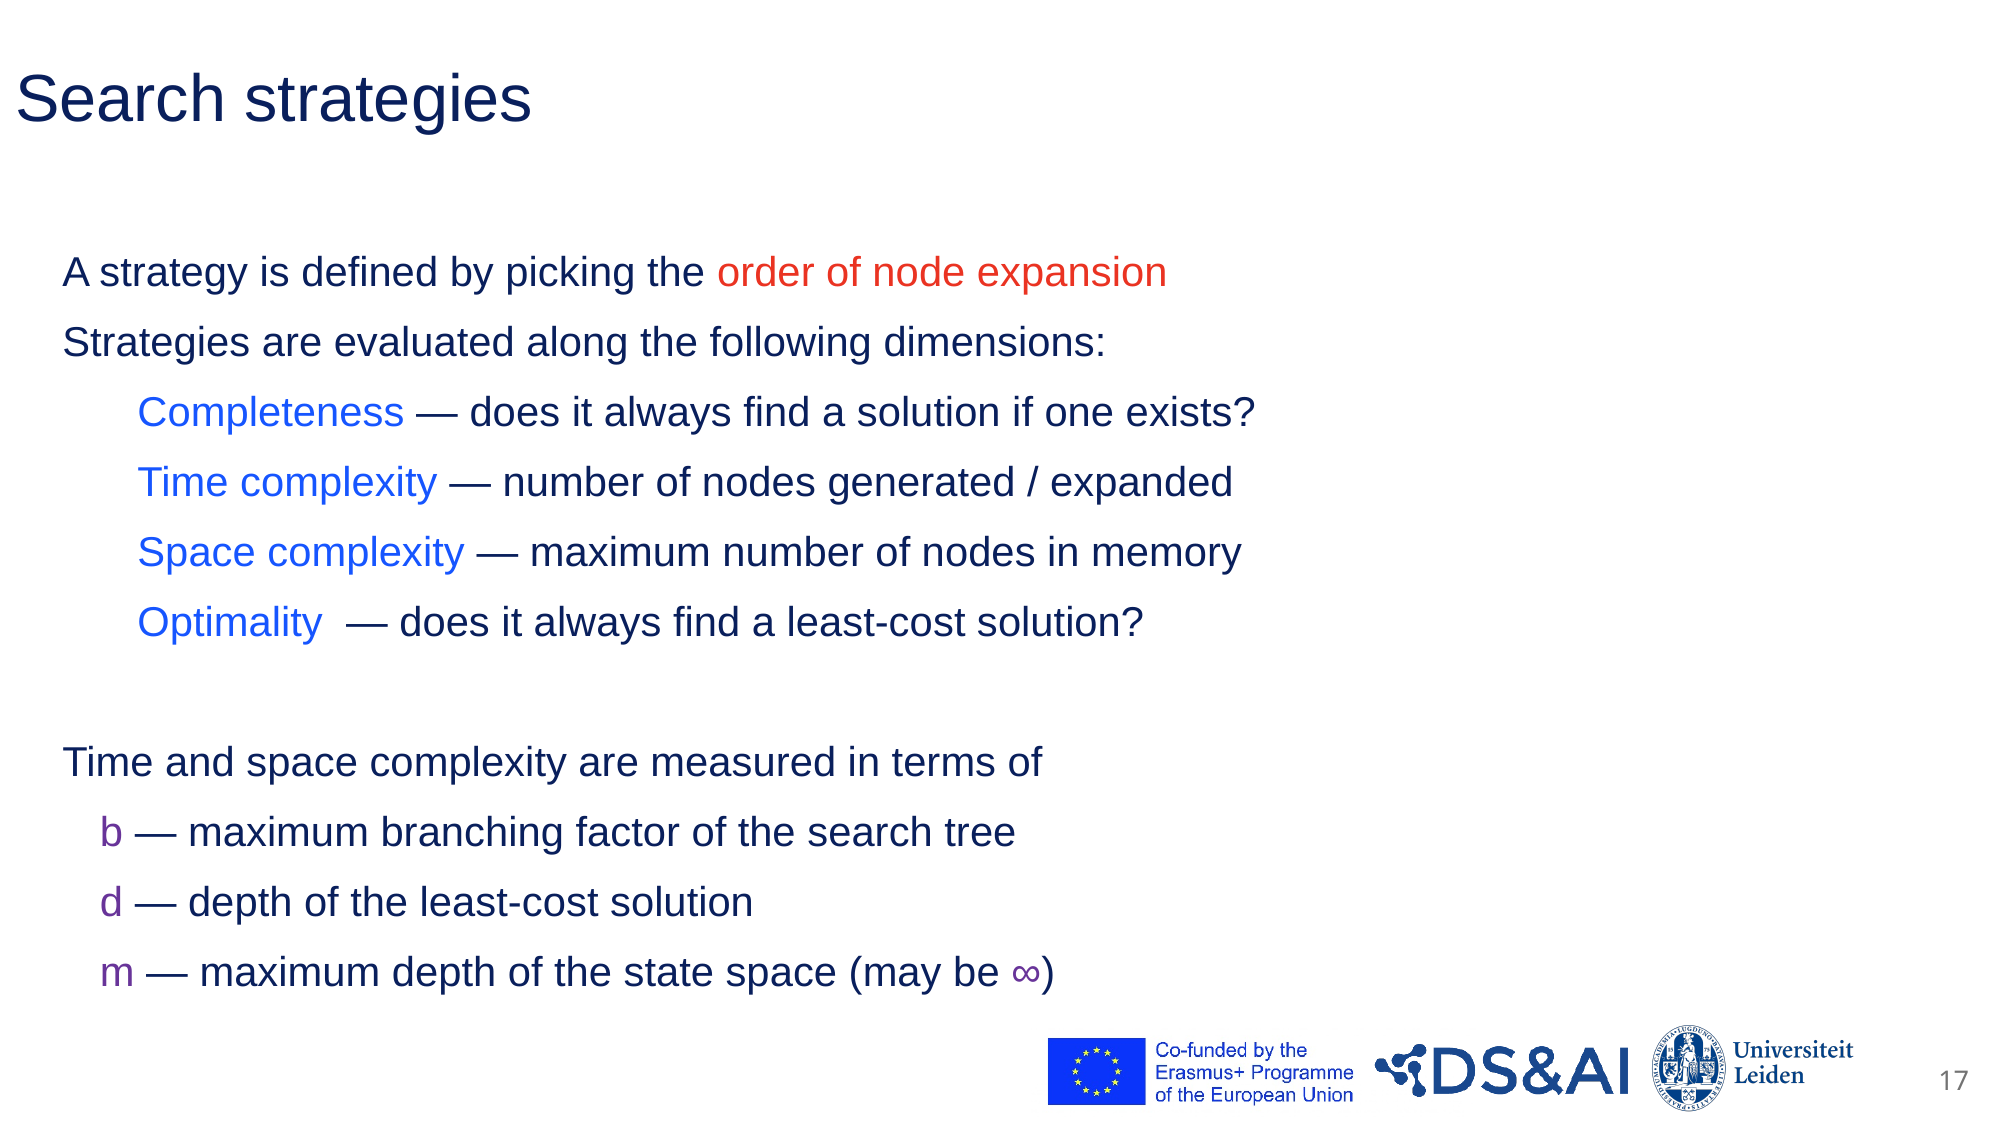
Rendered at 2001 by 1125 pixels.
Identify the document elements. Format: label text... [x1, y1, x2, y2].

slide_number 17 [1921, 1049, 1985, 1115]
picture [1031, 1013, 1857, 1125]
title Search strategies [0, 10, 2000, 180]
list A strategy is defined by picking the order of node expansion Strategies are evaluated along the following dimensions: Completeness — does it always find a solution if one exists? Time complexity — number of nodes generated / expanded Space complexity — maximum number of nodes in memory Optimality — does it always find a least-cost solution? Time and space complexity are measured in terms of b — maximum branching factor of the search tree d — depth of the least-cost solution m — maximum depth of the state space (may be ∞) [47, 221, 1953, 1013]
